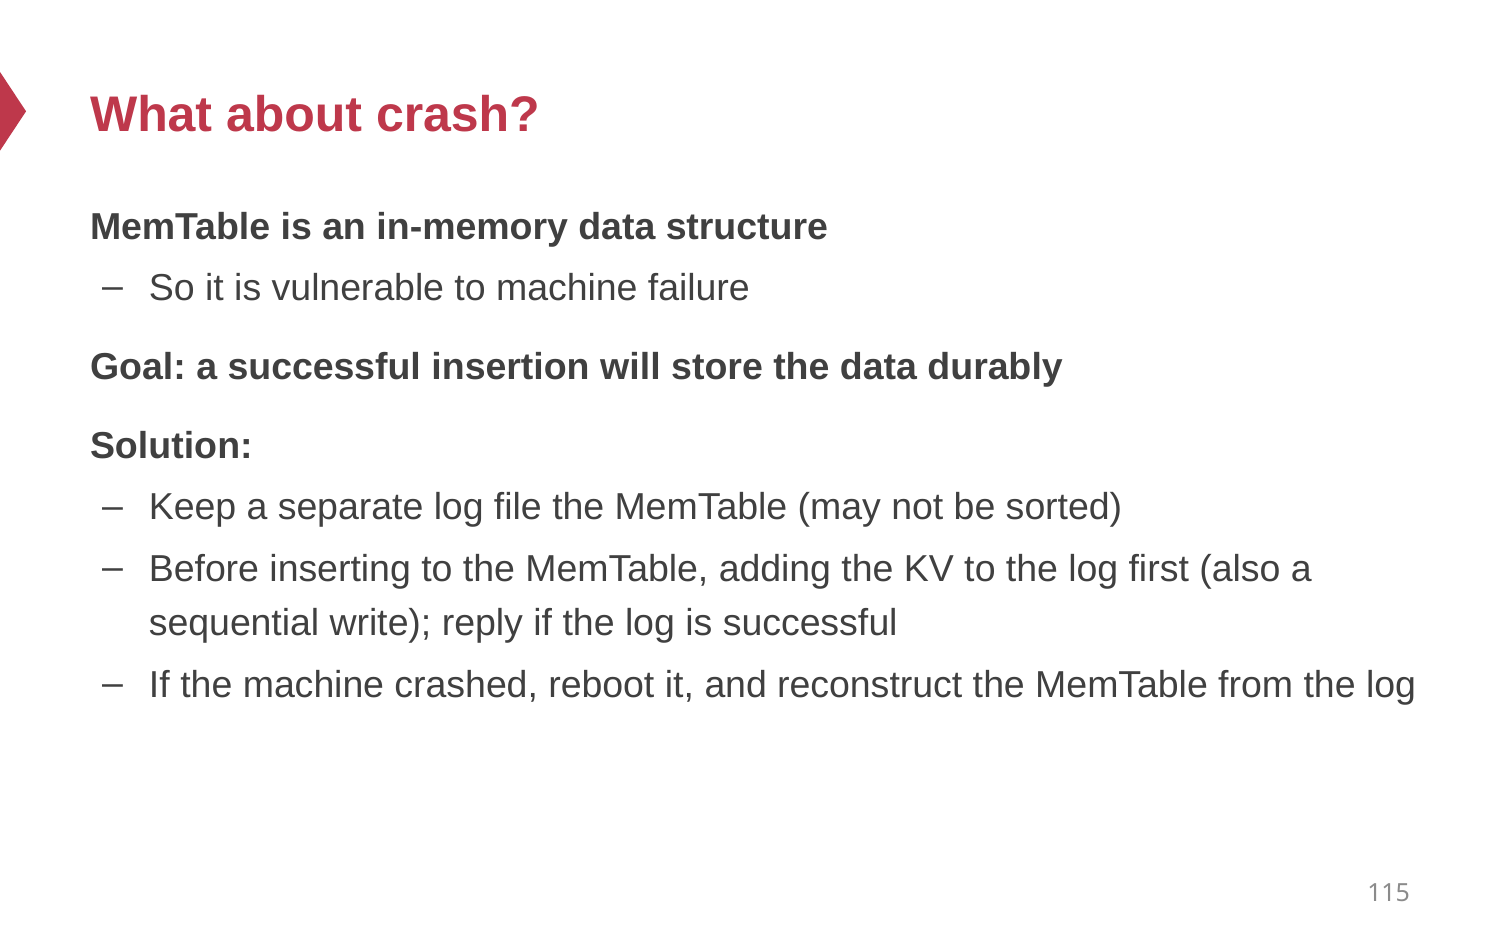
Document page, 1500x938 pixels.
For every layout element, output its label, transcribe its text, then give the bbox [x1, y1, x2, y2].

slide_number 115 [1074, 868, 1425, 919]
title What about crash? [75, 37, 1425, 185]
list MemTable is an in-memory data structure So it is vulnerable to machine failure Goal: a successful insertion will store the data durably Solution: Keep a separate log file the MemTable (may not be sorted) Before inserting to the MemTable, adding the KV to the log first (also a sequential write); reply if the log is successful If the machine crashed, reboot it, and reconstruct the MemTable from the log [75, 185, 1471, 804]
